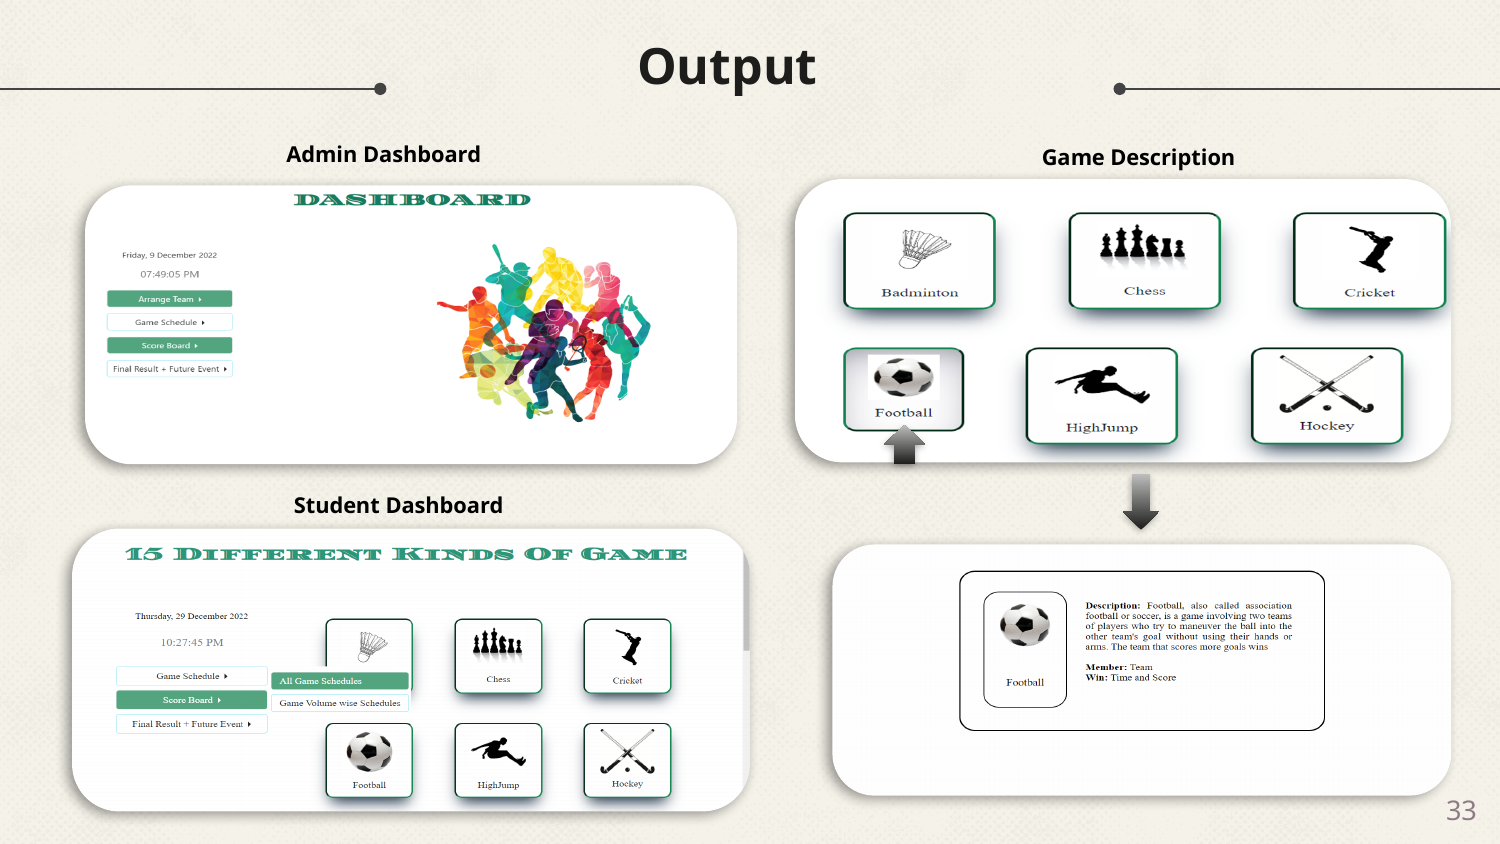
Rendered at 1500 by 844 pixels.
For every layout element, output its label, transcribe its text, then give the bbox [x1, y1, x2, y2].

title Output [357, 29, 1098, 100]
text_box Student Dashboard [279, 484, 543, 526]
slide_number 33 [1416, 778, 1500, 843]
text_box [1123, 474, 1159, 530]
text_box Admin Dashboard [271, 133, 536, 175]
text_box Game Description [1027, 136, 1291, 177]
picture [0, 0, 1500, 844]
